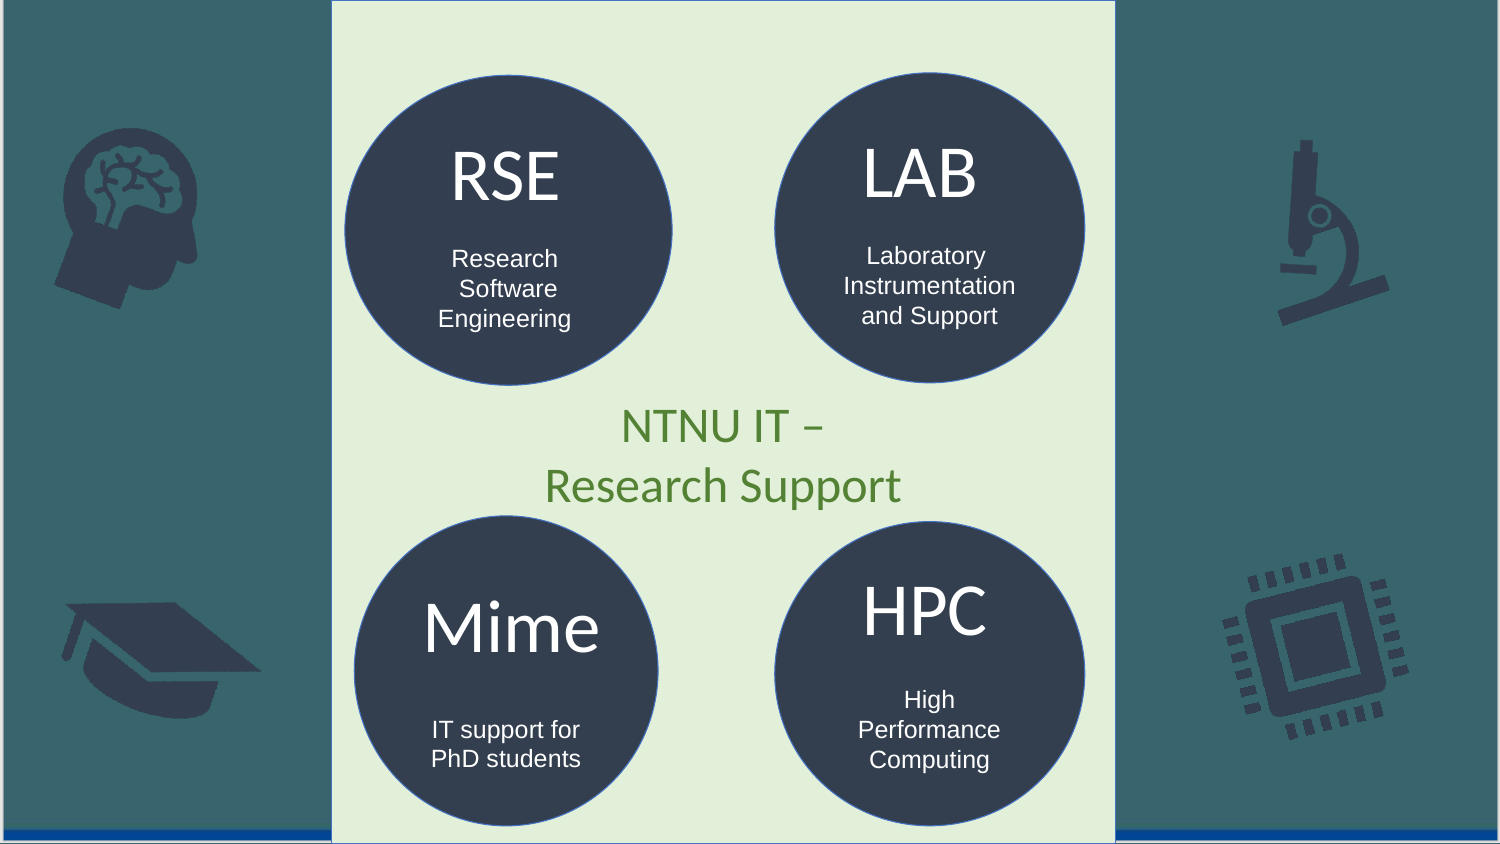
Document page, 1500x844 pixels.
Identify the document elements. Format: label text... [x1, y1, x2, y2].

picture [1116, 0, 1500, 843]
text_box NTNU IT – Research Support [526, 385, 921, 520]
text_box Laboratory Instrumentation and Support [774, 72, 1086, 384]
text_box [331, 0, 1116, 844]
text_box Research Software Engineering [344, 74, 673, 386]
picture [0, 0, 331, 843]
text_box Mime [407, 570, 617, 676]
text_box IT support for PhD students [353, 515, 659, 827]
text_box High Performance Computing [774, 521, 1086, 827]
text_box LAB [847, 114, 994, 220]
text_box HPC [847, 552, 1003, 658]
text_box RSE [435, 117, 577, 223]
